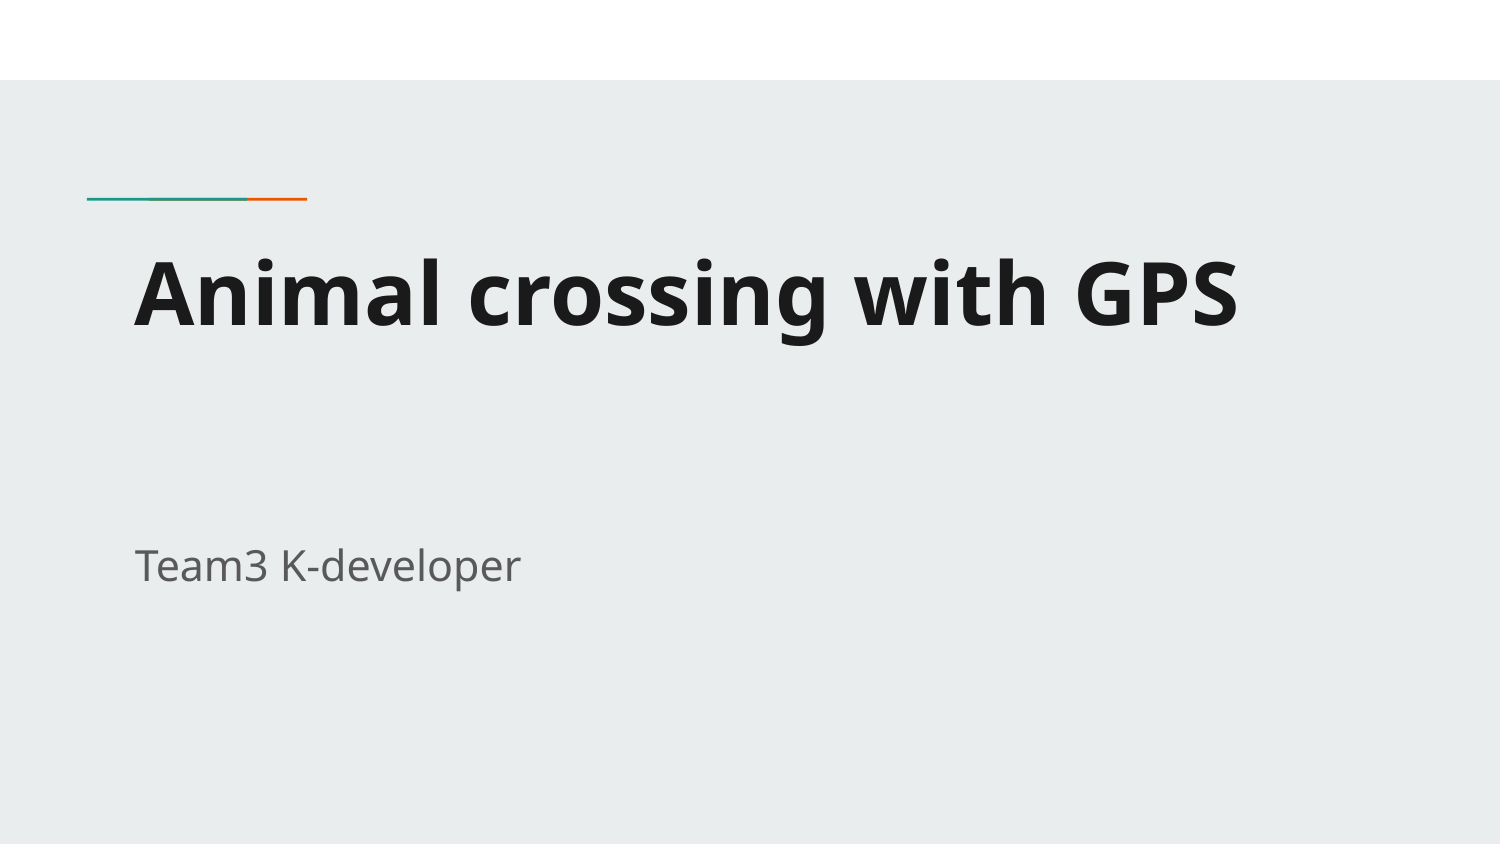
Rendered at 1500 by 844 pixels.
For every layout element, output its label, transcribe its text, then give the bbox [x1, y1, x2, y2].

title Animal crossing with GPS [119, 216, 1381, 490]
subtitle Team3 K-developer [119, 520, 1381, 610]
